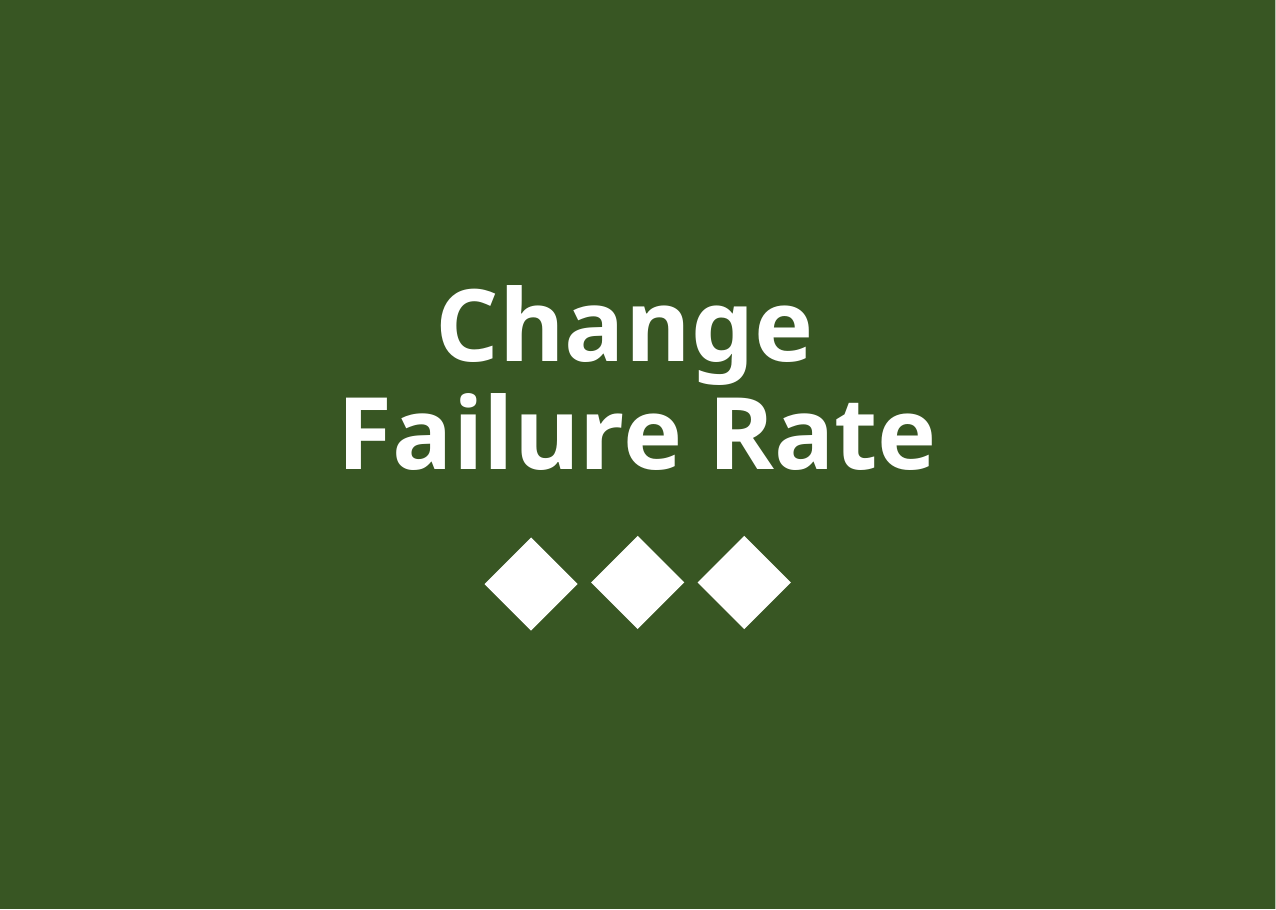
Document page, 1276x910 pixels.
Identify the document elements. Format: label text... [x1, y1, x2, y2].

title Change Failure Rate [117, 253, 1158, 513]
